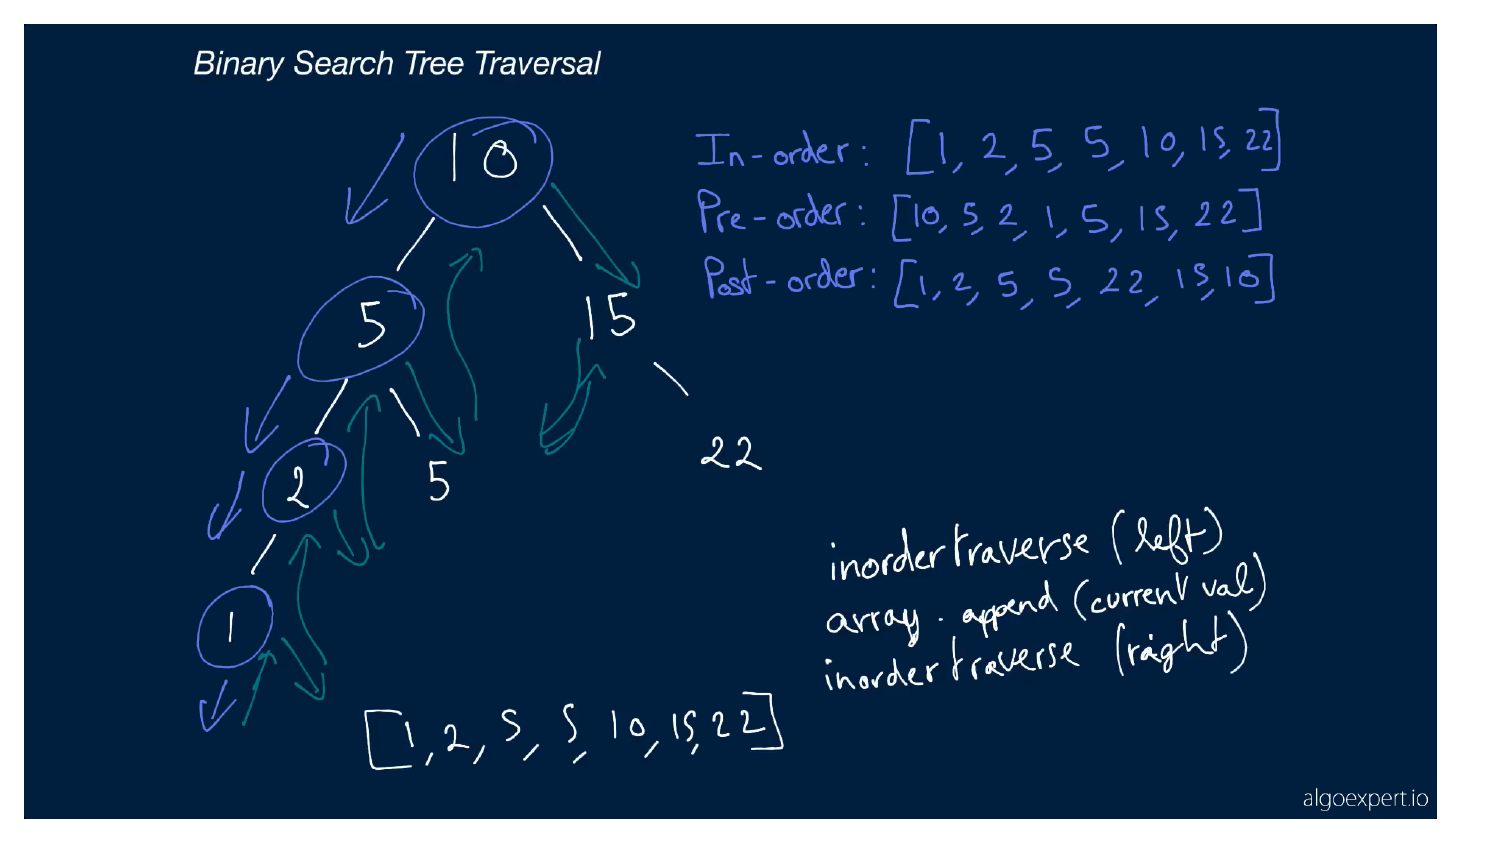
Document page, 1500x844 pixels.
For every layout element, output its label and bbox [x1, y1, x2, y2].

picture [24, 24, 1437, 819]
